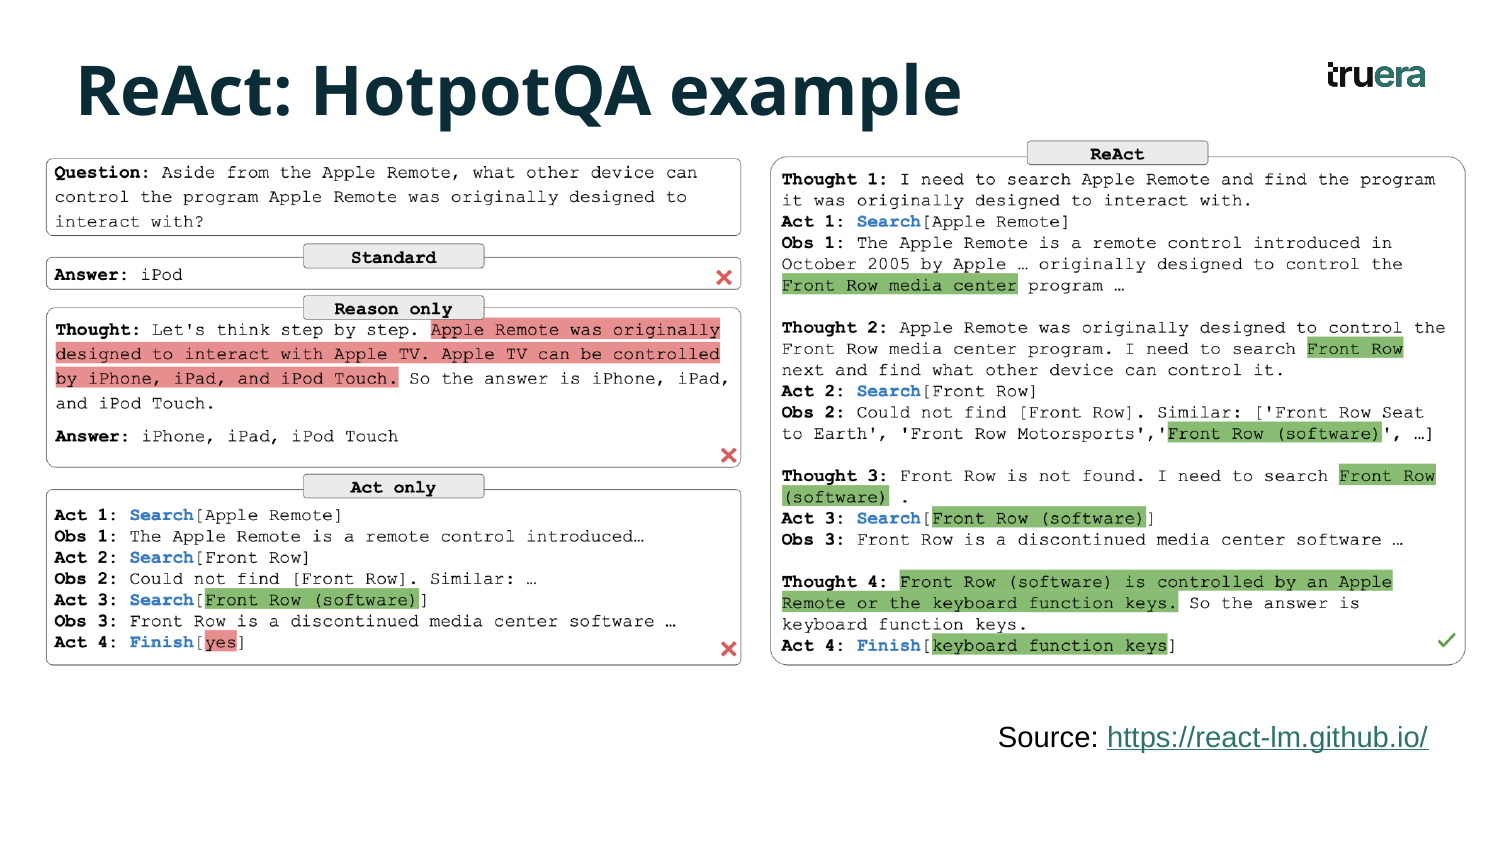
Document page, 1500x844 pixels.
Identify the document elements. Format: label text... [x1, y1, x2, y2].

picture [24, 139, 1476, 676]
text_box Source: https://react-lm.github.io/ [982, 702, 1475, 803]
title ReAct: HotpotQA example [75, 56, 1324, 115]
picture [1328, 62, 1425, 87]
